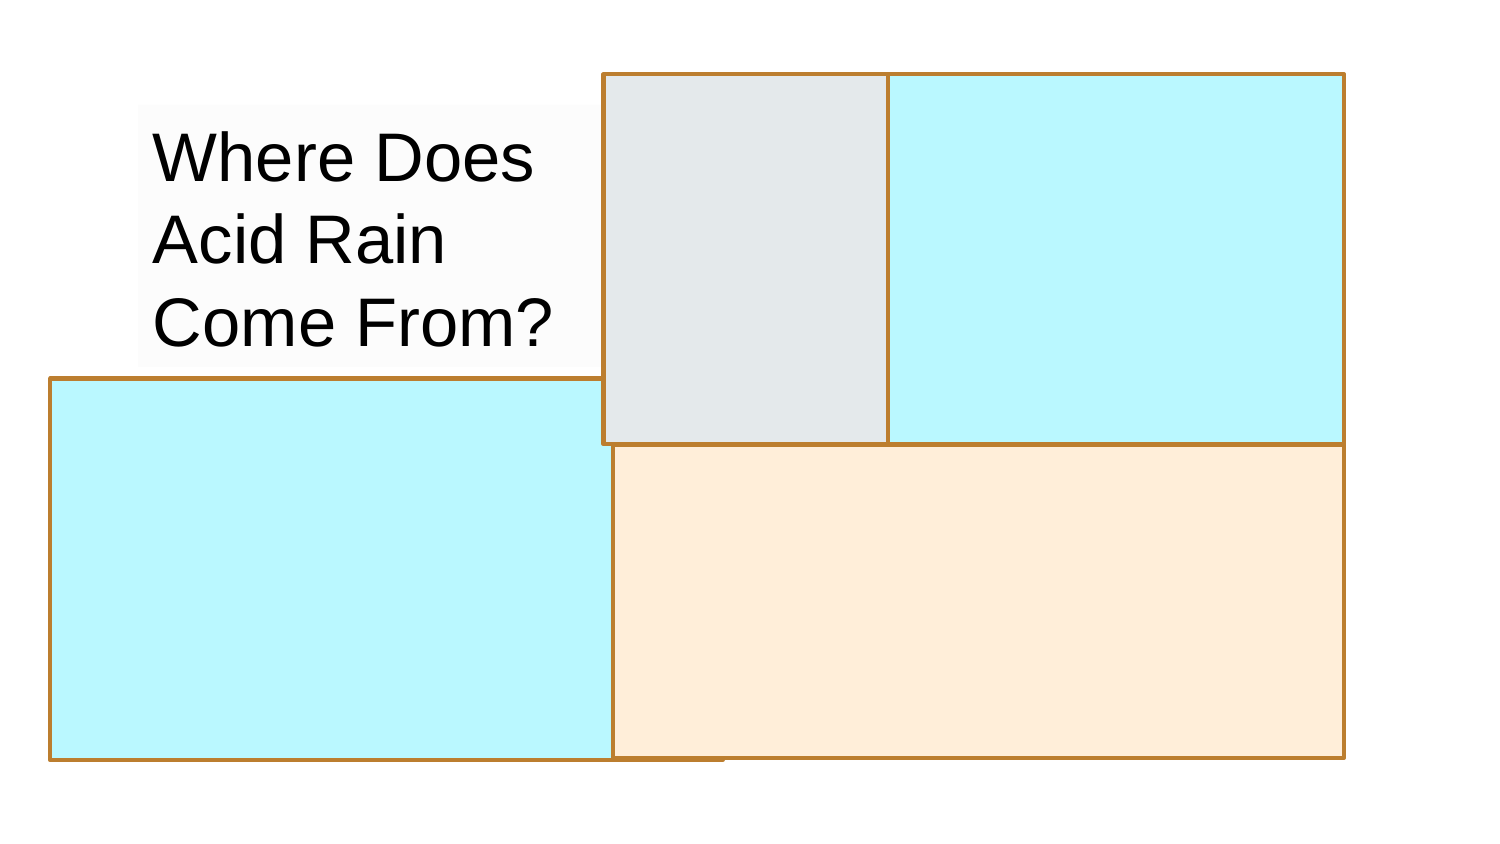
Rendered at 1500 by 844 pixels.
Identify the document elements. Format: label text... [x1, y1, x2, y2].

text_box [48, 376, 725, 762]
text_box [886, 72, 1346, 446]
text_box [611, 446, 1346, 760]
picture [187, 75, 1313, 713]
text_box Where Does Acid Rain Come From? [138, 104, 601, 367]
text_box [601, 72, 886, 395]
